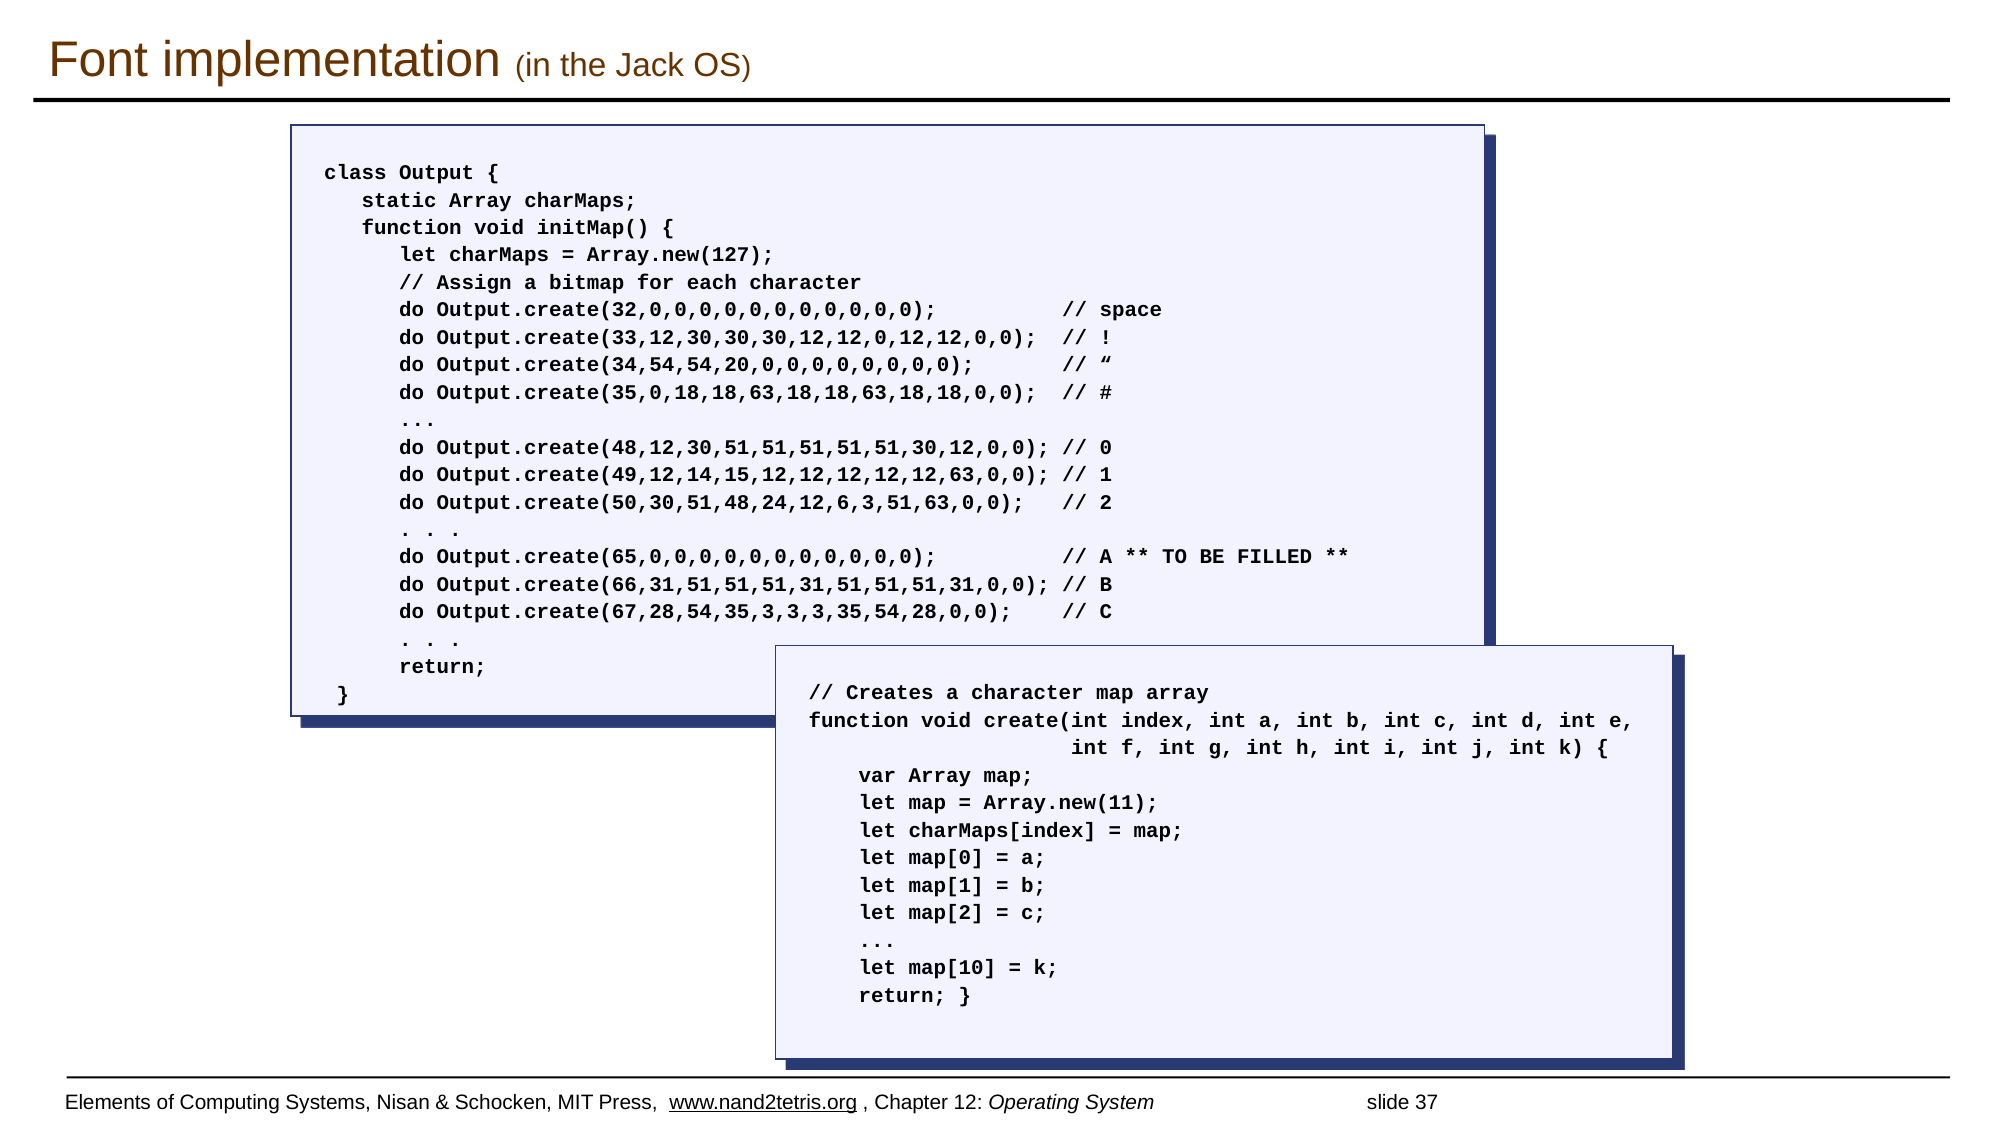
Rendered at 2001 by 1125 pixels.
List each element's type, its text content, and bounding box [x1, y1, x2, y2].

text_box class Output { static Array charMaps; function void initMap() { let charMaps = Array.new(127); // Assign a bitmap for each character do Output.create(32,0,0,0,0,0,0,0,0,0,0,0); // space do Output.create(33,12,30,30,30,12,12,0,12,12,0,0); // ! do Output.create(34,54,54,20,0,0,0,0,0,0,0,0); // “ do Output.create(35,0,18,18,63,18,18,63,18,18,0,0); // # ... do Output.create(48,12,30,51,51,51,51,51,30,12,0,0); // 0 do Output.create(49,12,14,15,12,12,12,12,12,63,0,0); // 1 do Output.create(50,30,51,48,24,12,6,3,51,63,0,0); // 2 . . . do Output.create(65,0,0,0,0,0,0,0,0,0,0,0); // A ** TO BE FILLED ** do Output.create(66,31,51,51,51,31,51,51,51,31,0,0); // B do Output.create(67,28,54,35,3,3,3,35,54,28,0,0); // C . . . return; } [291, 124, 1485, 717]
text_box // Creates a character map array function void create(int index, int a, int b, int c, int d, int e, int f, int g, int h, int i, int j, int k) { var Array map; let map = Array.new(11); let charMaps[index] = map; let map[0] = a; let map[1] = b; let map[2] = c; ... let map[10] = k; return; } [775, 645, 1674, 1059]
title Font implementation (in the Jack OS) [33, 12, 1950, 100]
